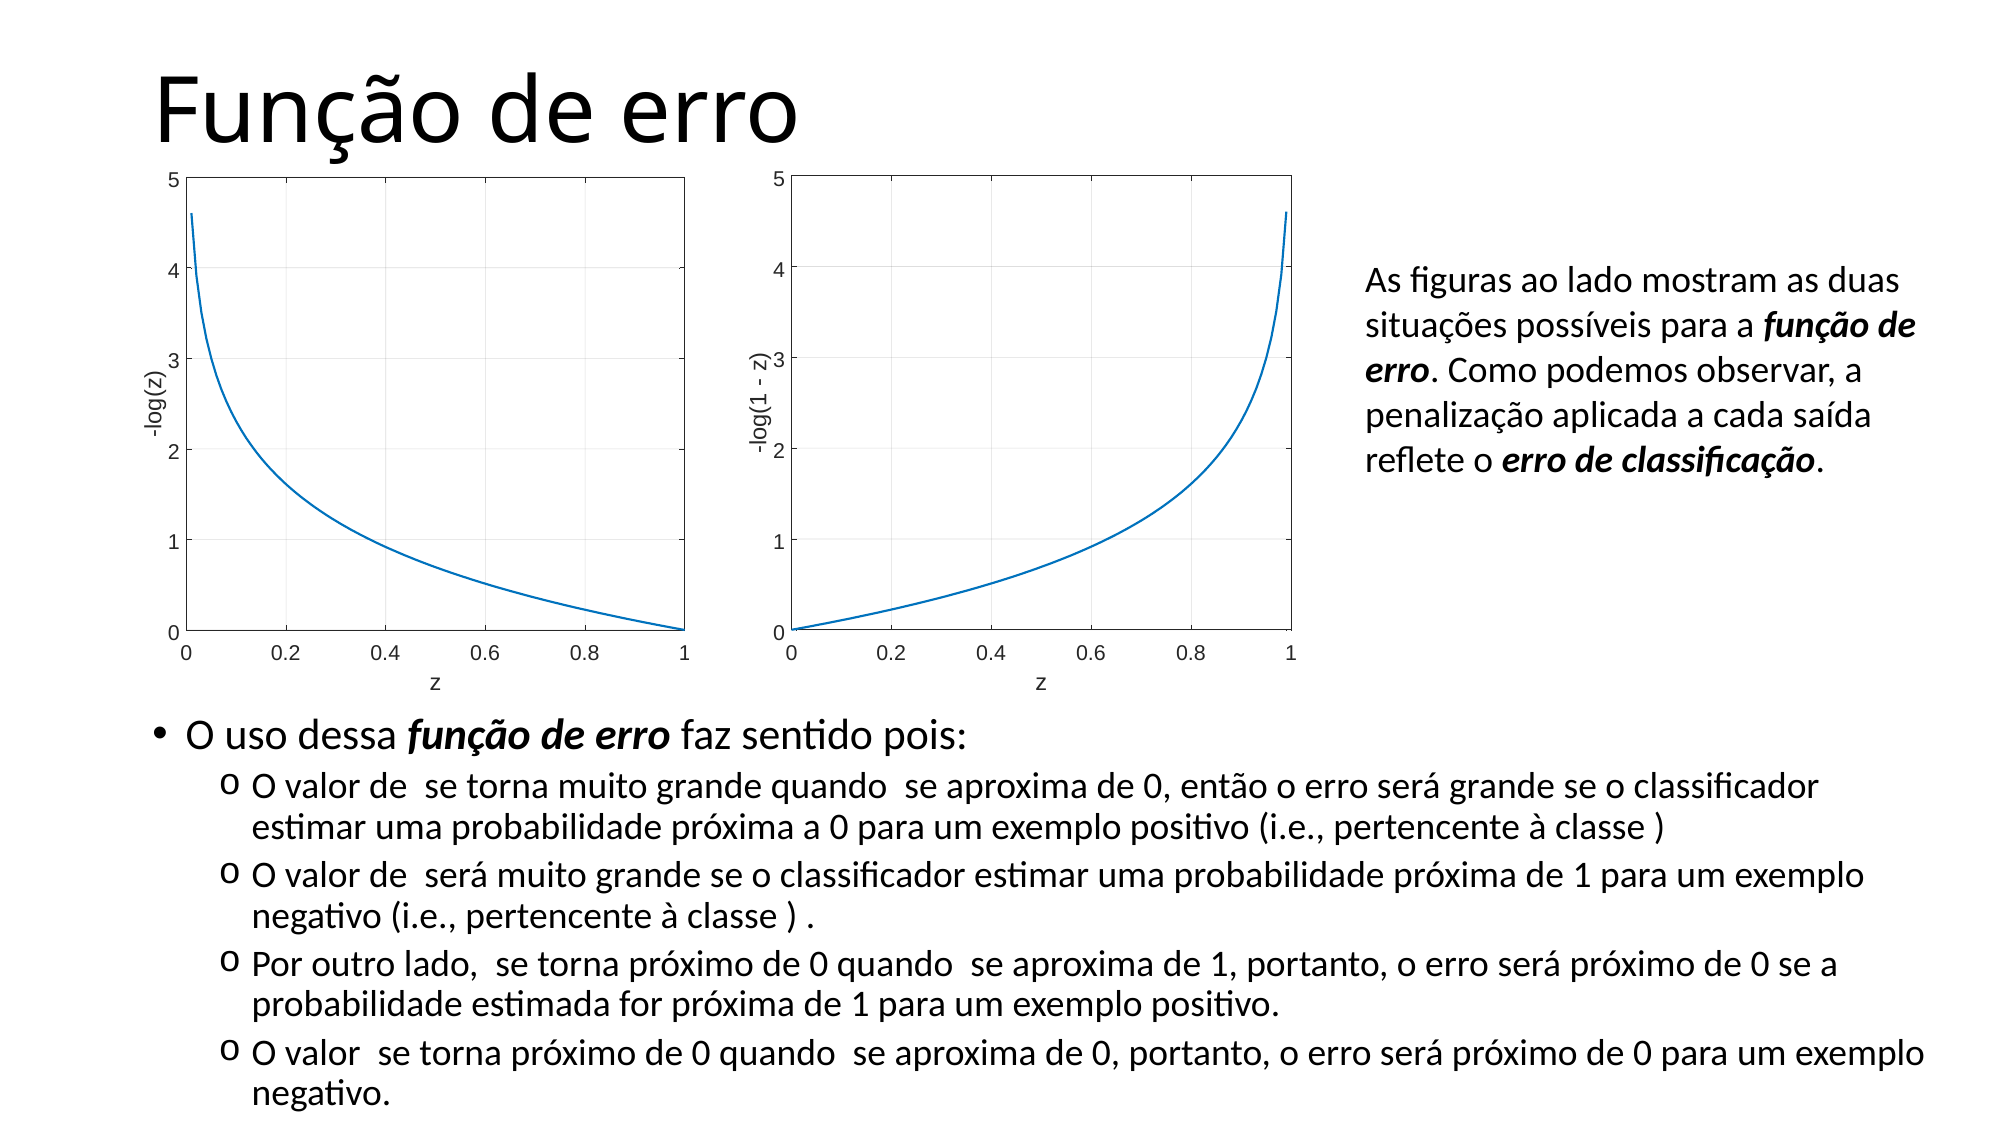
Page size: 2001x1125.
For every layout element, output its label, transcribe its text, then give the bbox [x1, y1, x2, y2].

picture [137, 162, 689, 694]
text_box As figuras ao lado mostram as duas situações possíveis para a função de erro. Como podemos observar, a penalização aplicada a cada saída reflete o erro de classificação. [1350, 247, 1955, 488]
title Função de erro [137, 3, 1863, 222]
picture [743, 162, 1296, 694]
